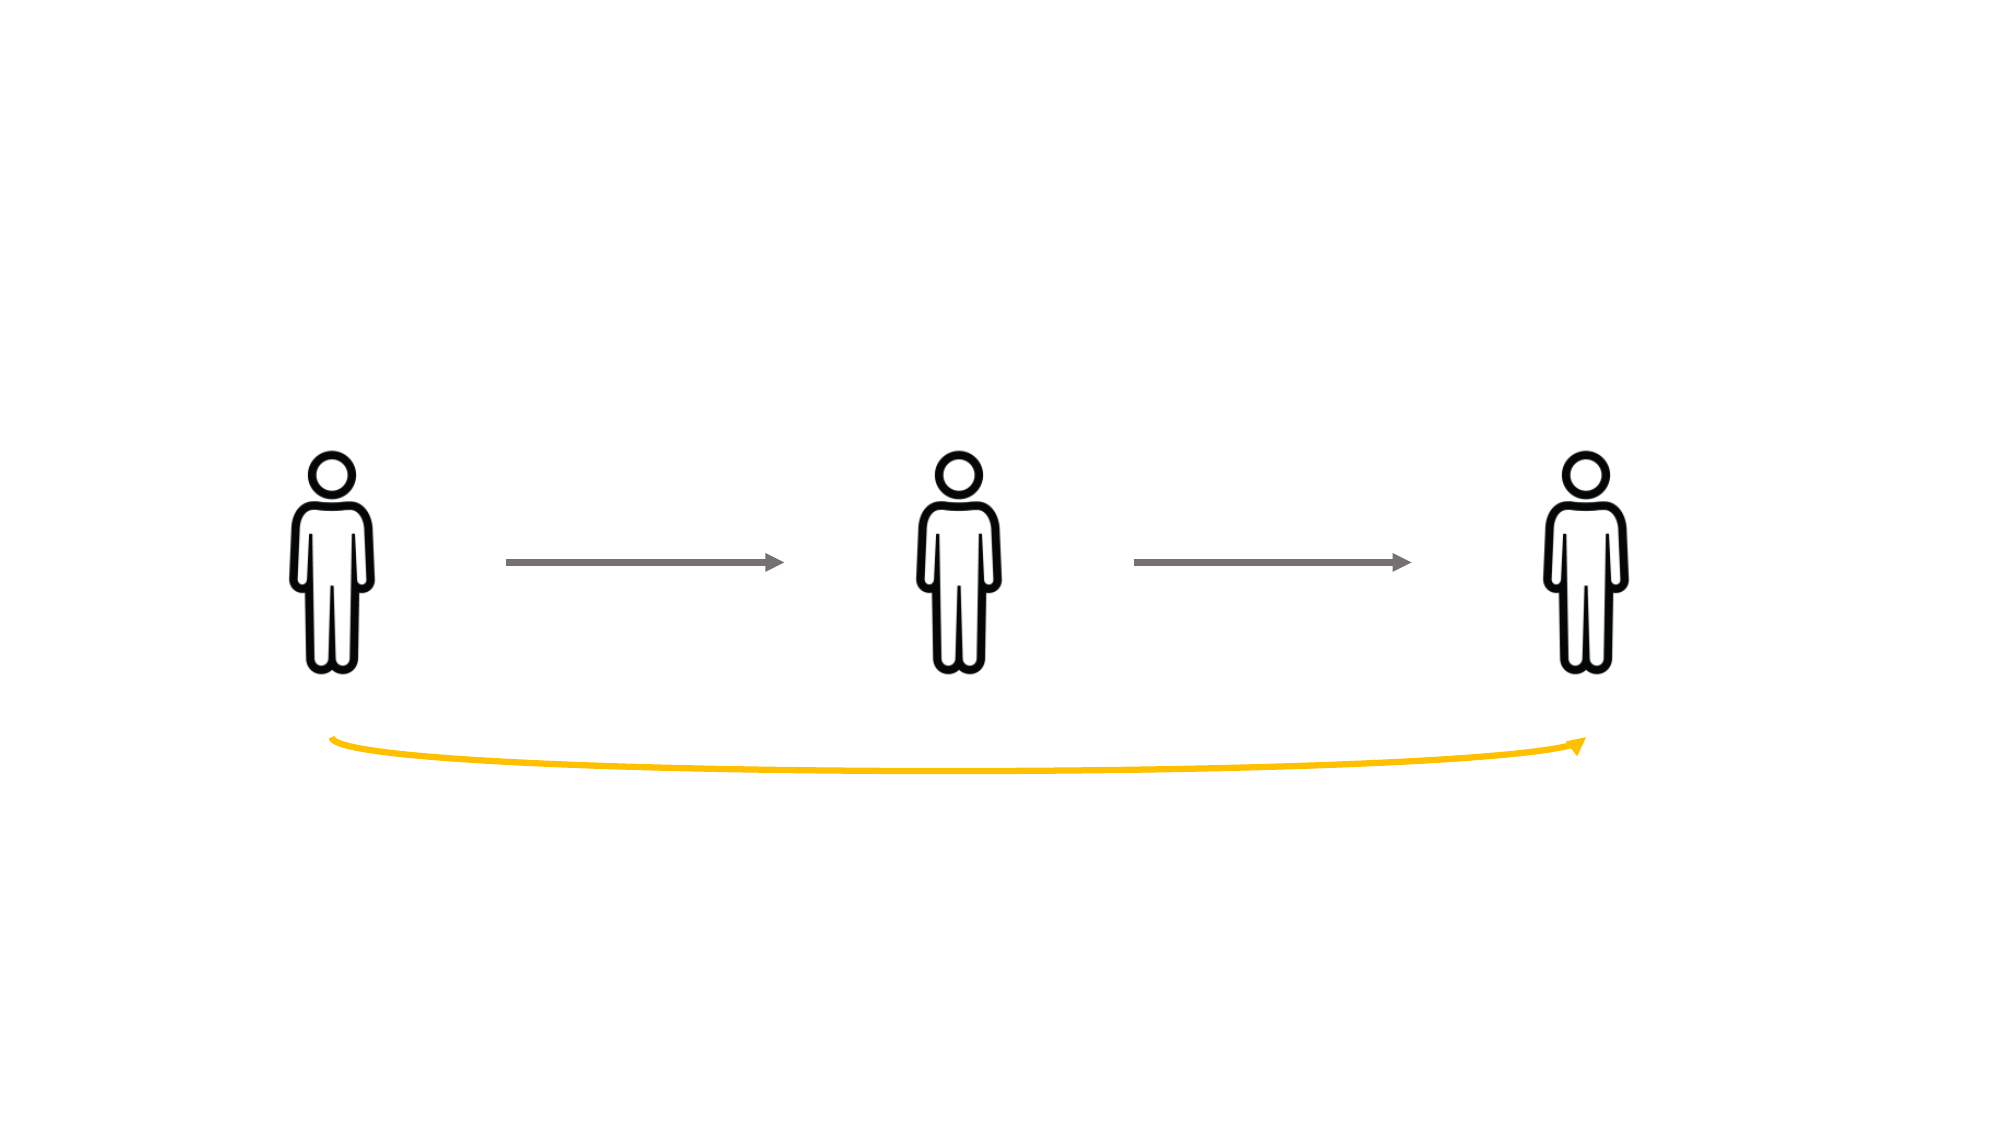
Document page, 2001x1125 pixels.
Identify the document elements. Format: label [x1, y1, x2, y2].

picture [156, 387, 507, 738]
picture [1411, 387, 1761, 738]
picture [784, 387, 958, 738]
picture [961, 387, 1134, 738]
